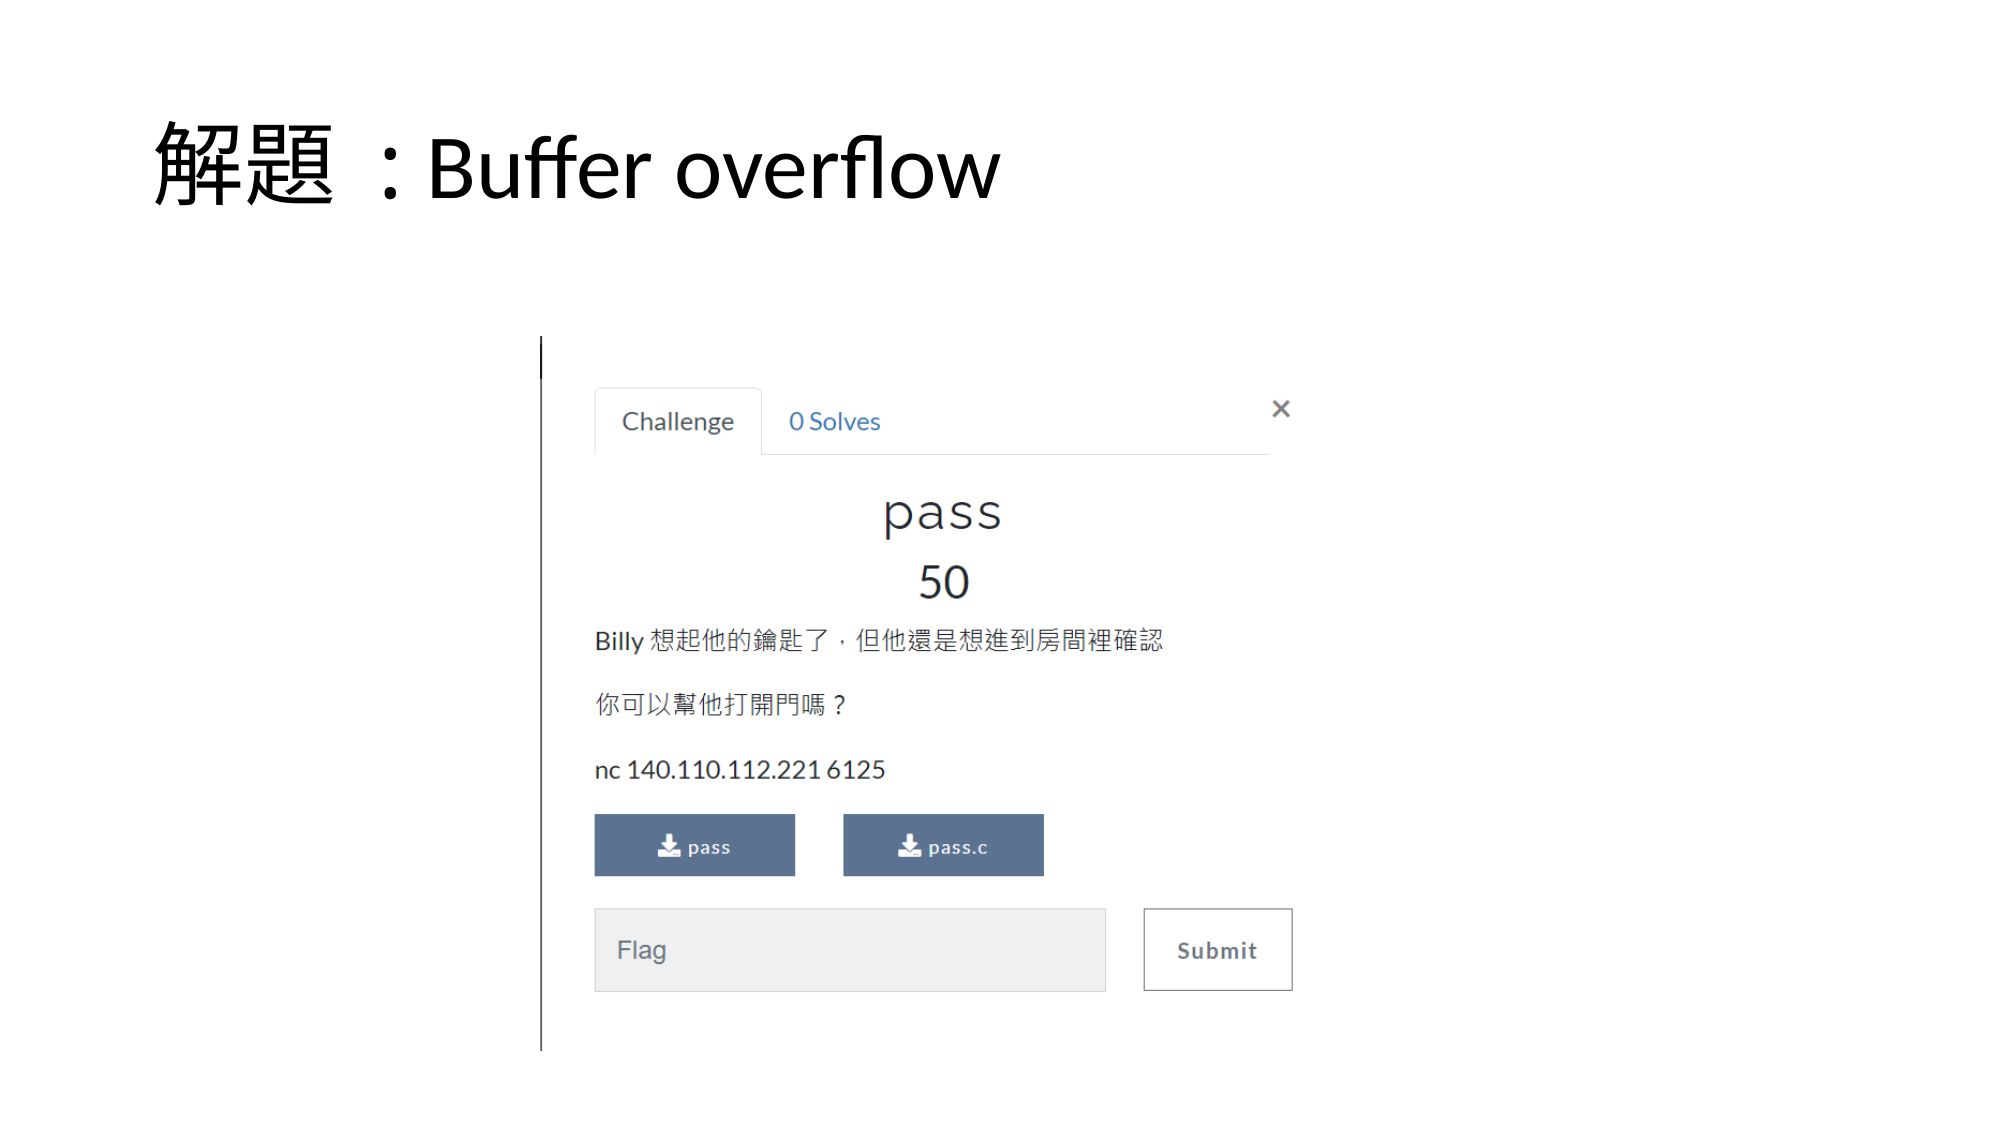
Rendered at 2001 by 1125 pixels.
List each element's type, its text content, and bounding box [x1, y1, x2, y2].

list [540, 336, 1311, 1051]
title 解題 : Buffer overflow [137, 59, 1863, 278]
